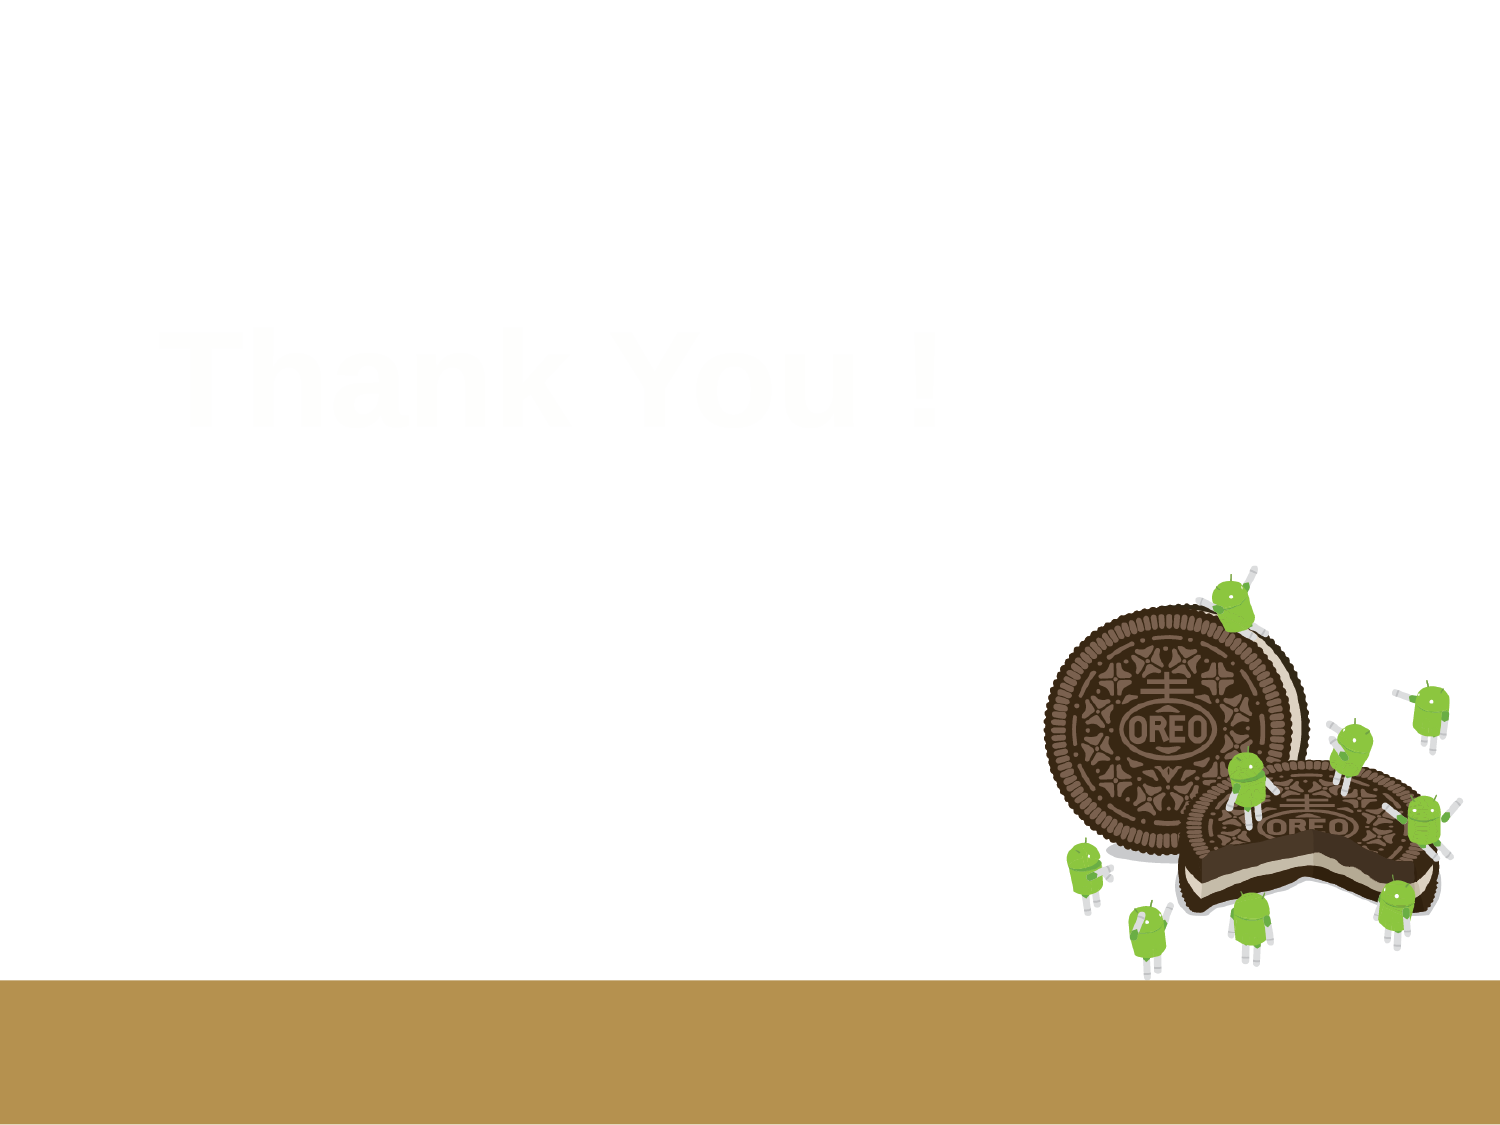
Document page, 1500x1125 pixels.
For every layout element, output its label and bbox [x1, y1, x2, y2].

picture [1033, 557, 1474, 980]
